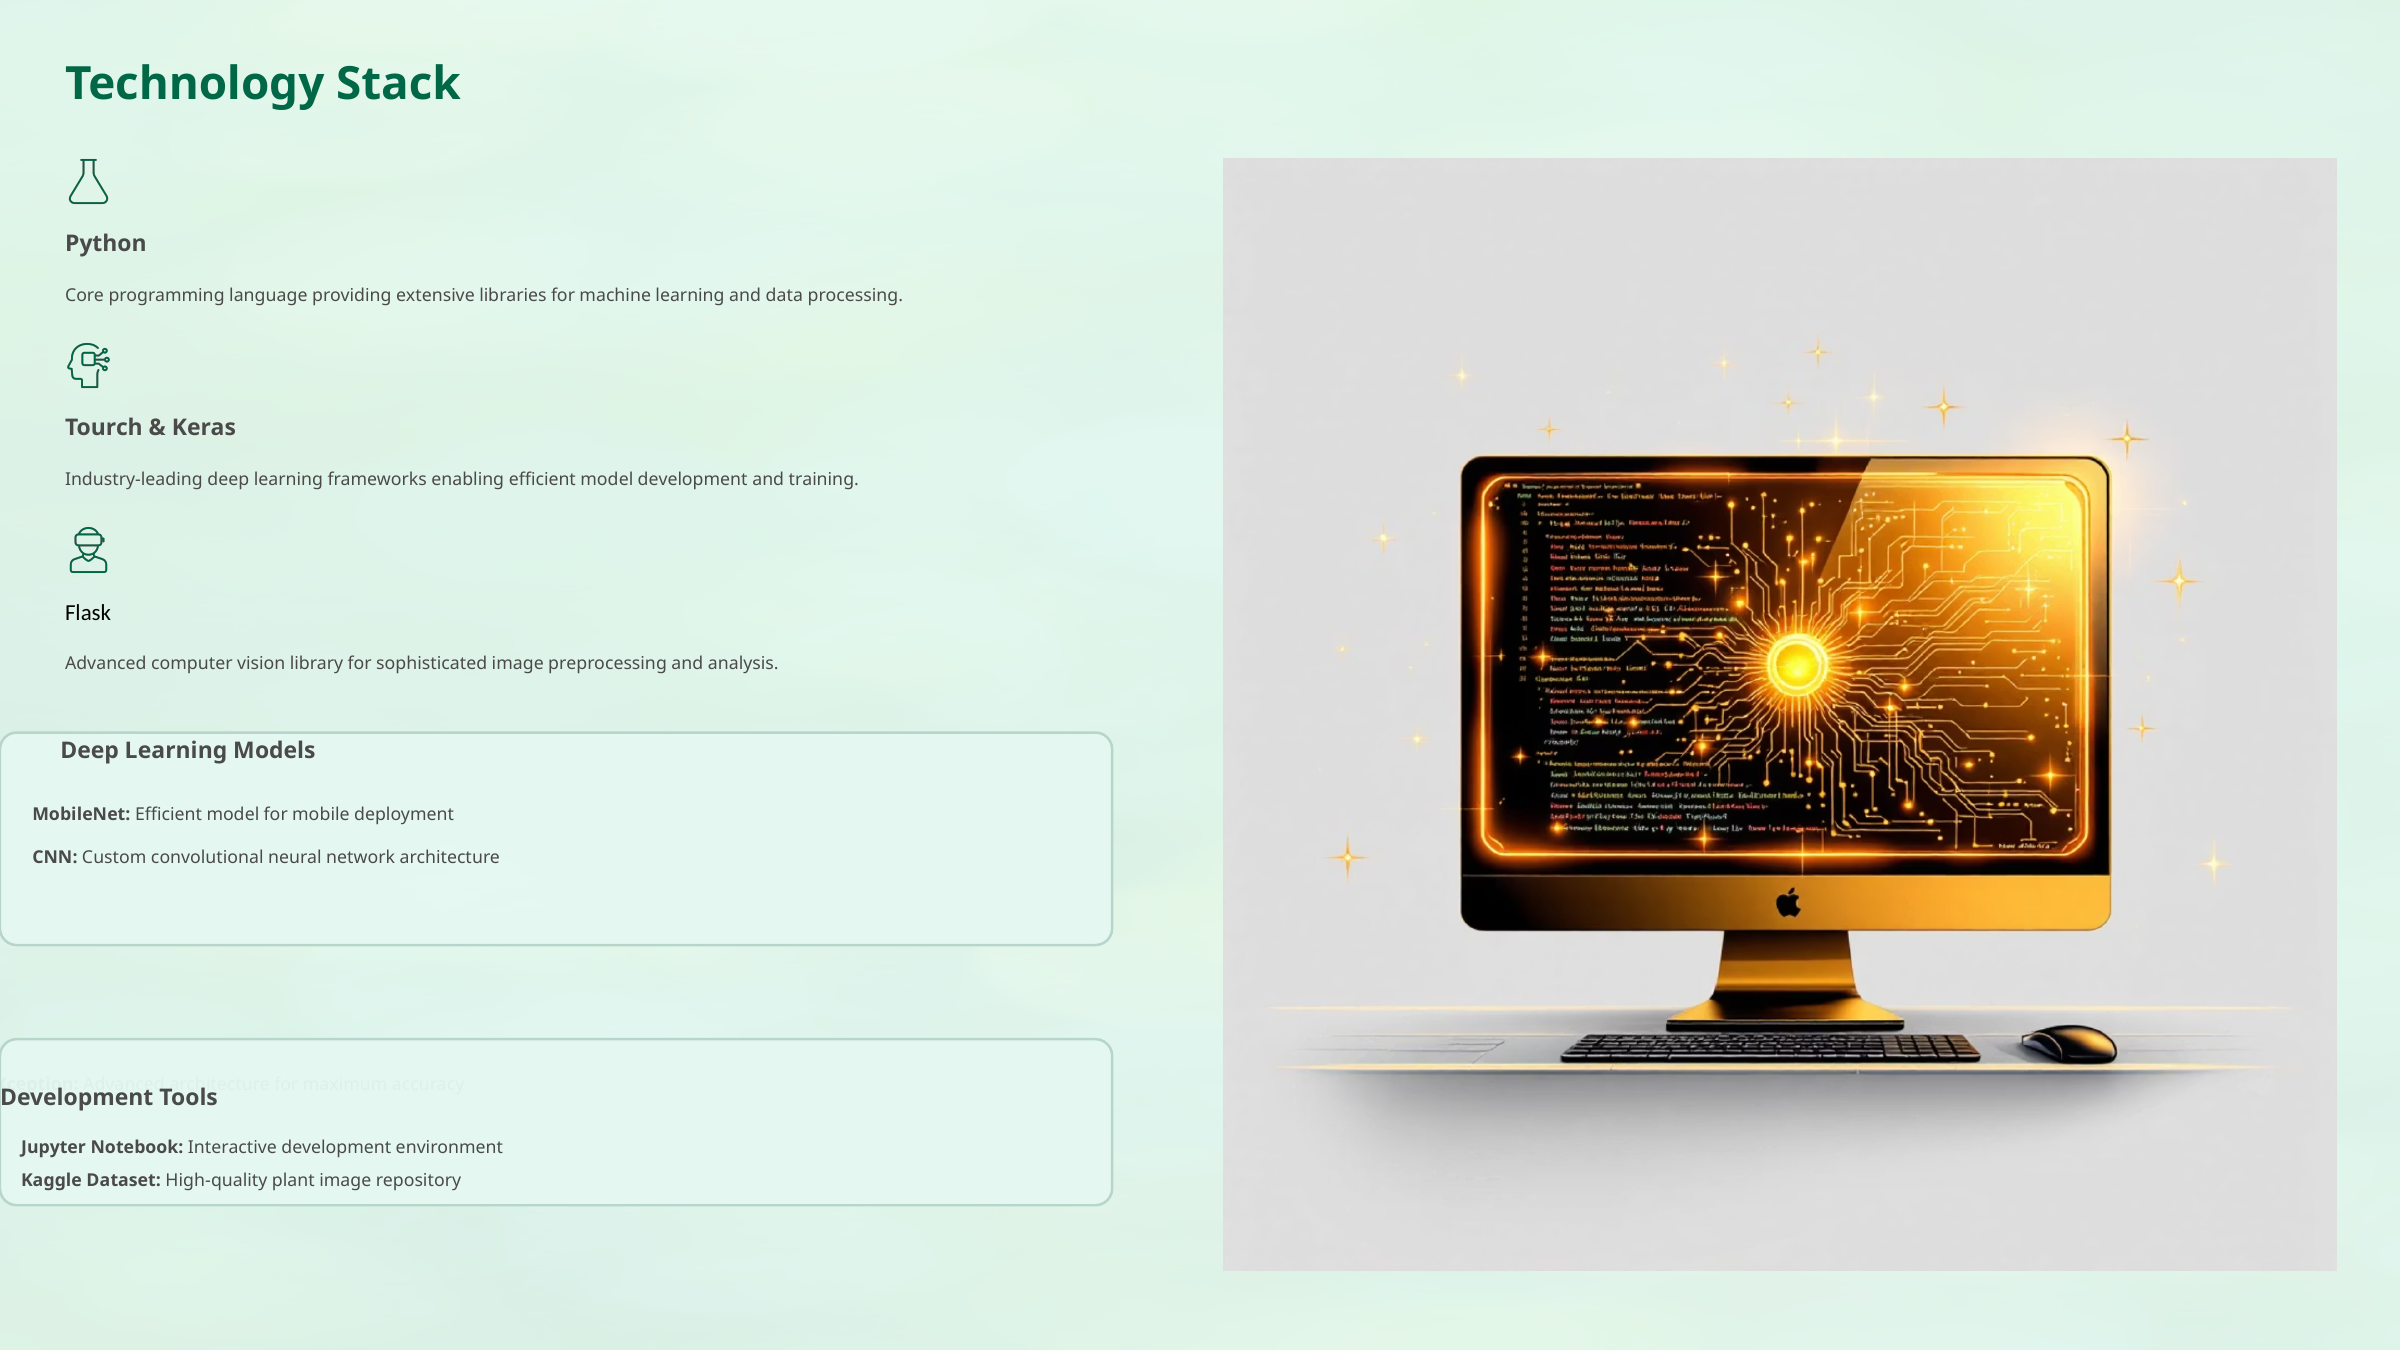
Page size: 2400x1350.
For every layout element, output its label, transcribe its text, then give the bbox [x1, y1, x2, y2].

text_box Deep Learning Models [60, 735, 325, 765]
text_box Jupyter Notebook: Interactive development environment [21, 1128, 1092, 1158]
text_box Python [65, 227, 298, 257]
picture [65, 526, 112, 574]
text_box CNN: Custom convolutional neural network architecture [32, 838, 1103, 869]
text_box Industry-leading deep learning frameworks enabling efficient model development and training. [65, 459, 1178, 490]
text_box Tourch & Keras [65, 412, 301, 442]
text_box Development Tools [0, 1081, 233, 1111]
picture [65, 342, 112, 389]
text_box Flask [65, 596, 298, 626]
picture [65, 158, 112, 205]
text_box MobileNet: Efficient model for mobile deployment [32, 795, 1103, 825]
text_box Advanced computer vision library for sophisticated image preprocessing and analysis. [65, 644, 1178, 674]
text_box Kaggle Dataset: High-quality plant image repository [21, 1161, 1092, 1191]
text_box [0, 732, 1113, 946]
text_box [0, 1039, 1113, 1206]
text_box Core programming language providing extensive libraries for machine learning and data processing. [65, 275, 1178, 306]
picture [1223, 158, 2337, 1271]
text_box Technology Stack [65, 51, 531, 110]
